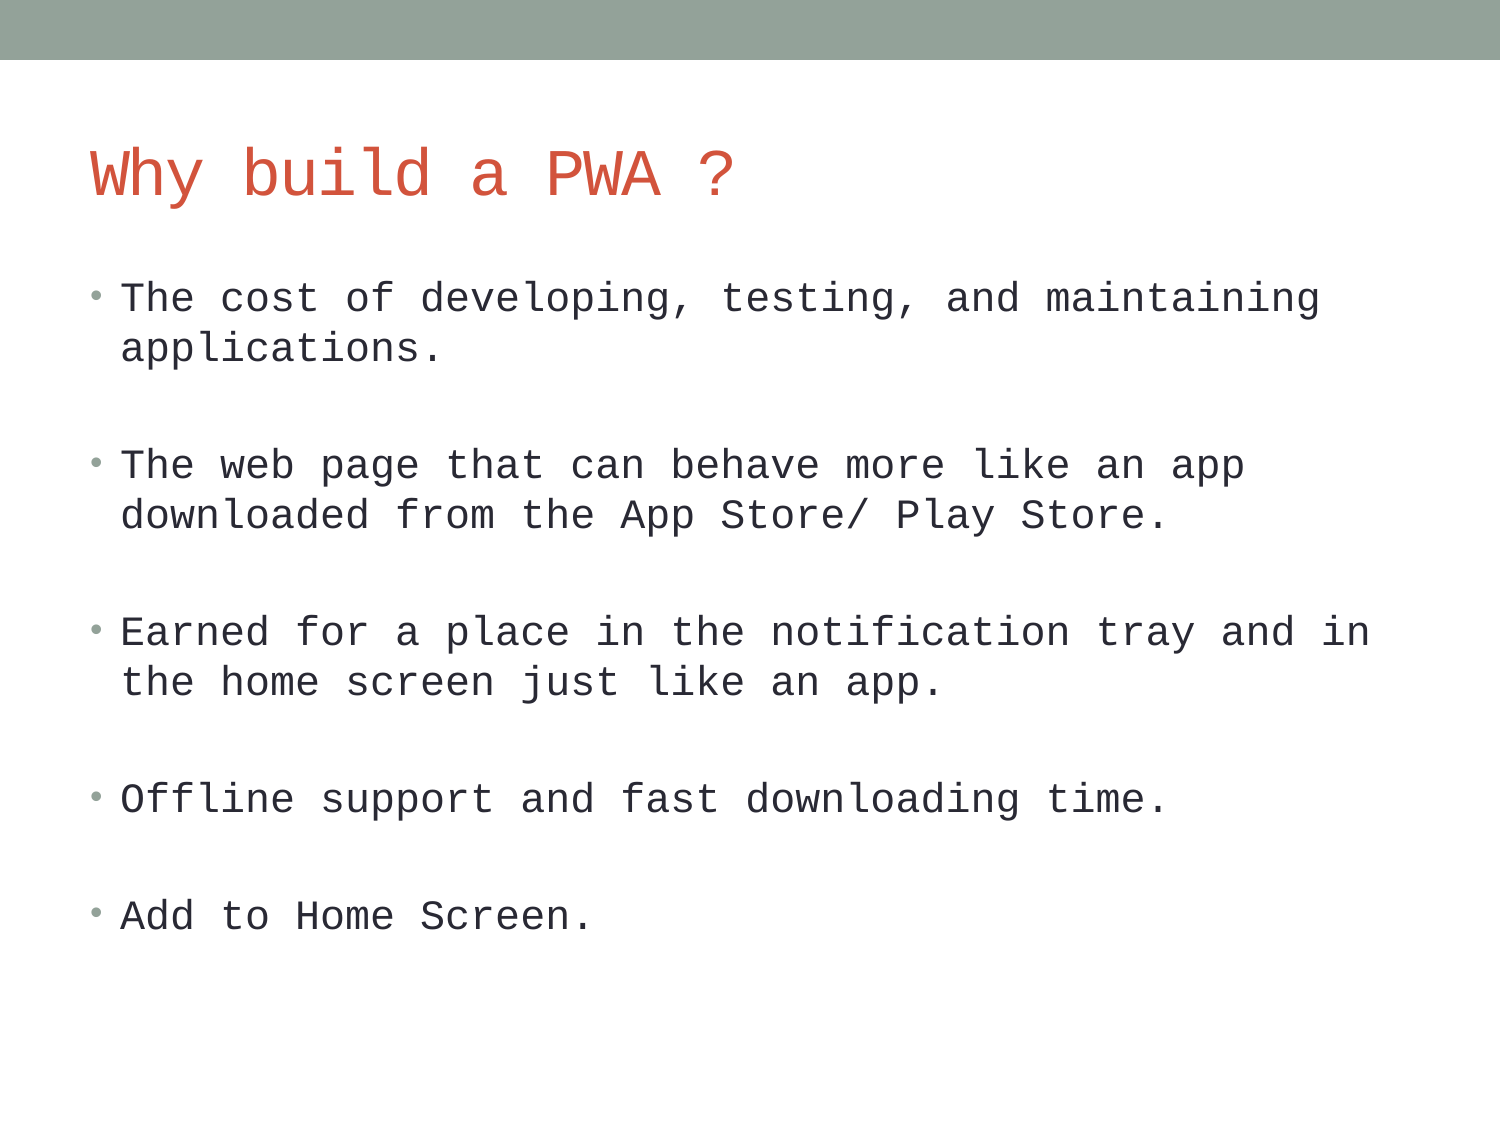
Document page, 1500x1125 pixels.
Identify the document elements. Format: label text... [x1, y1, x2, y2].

title Why build a PWA ? [75, 87, 1425, 250]
list The cost of developing, testing, and maintaining applications. The web page that can behave more like an app downloaded from the App Store/ Play Store. Earned for a place in the notification tray and in the home screen just like an app. Offline support and fast downloading time. Add to Home Screen. [75, 262, 1425, 1063]
